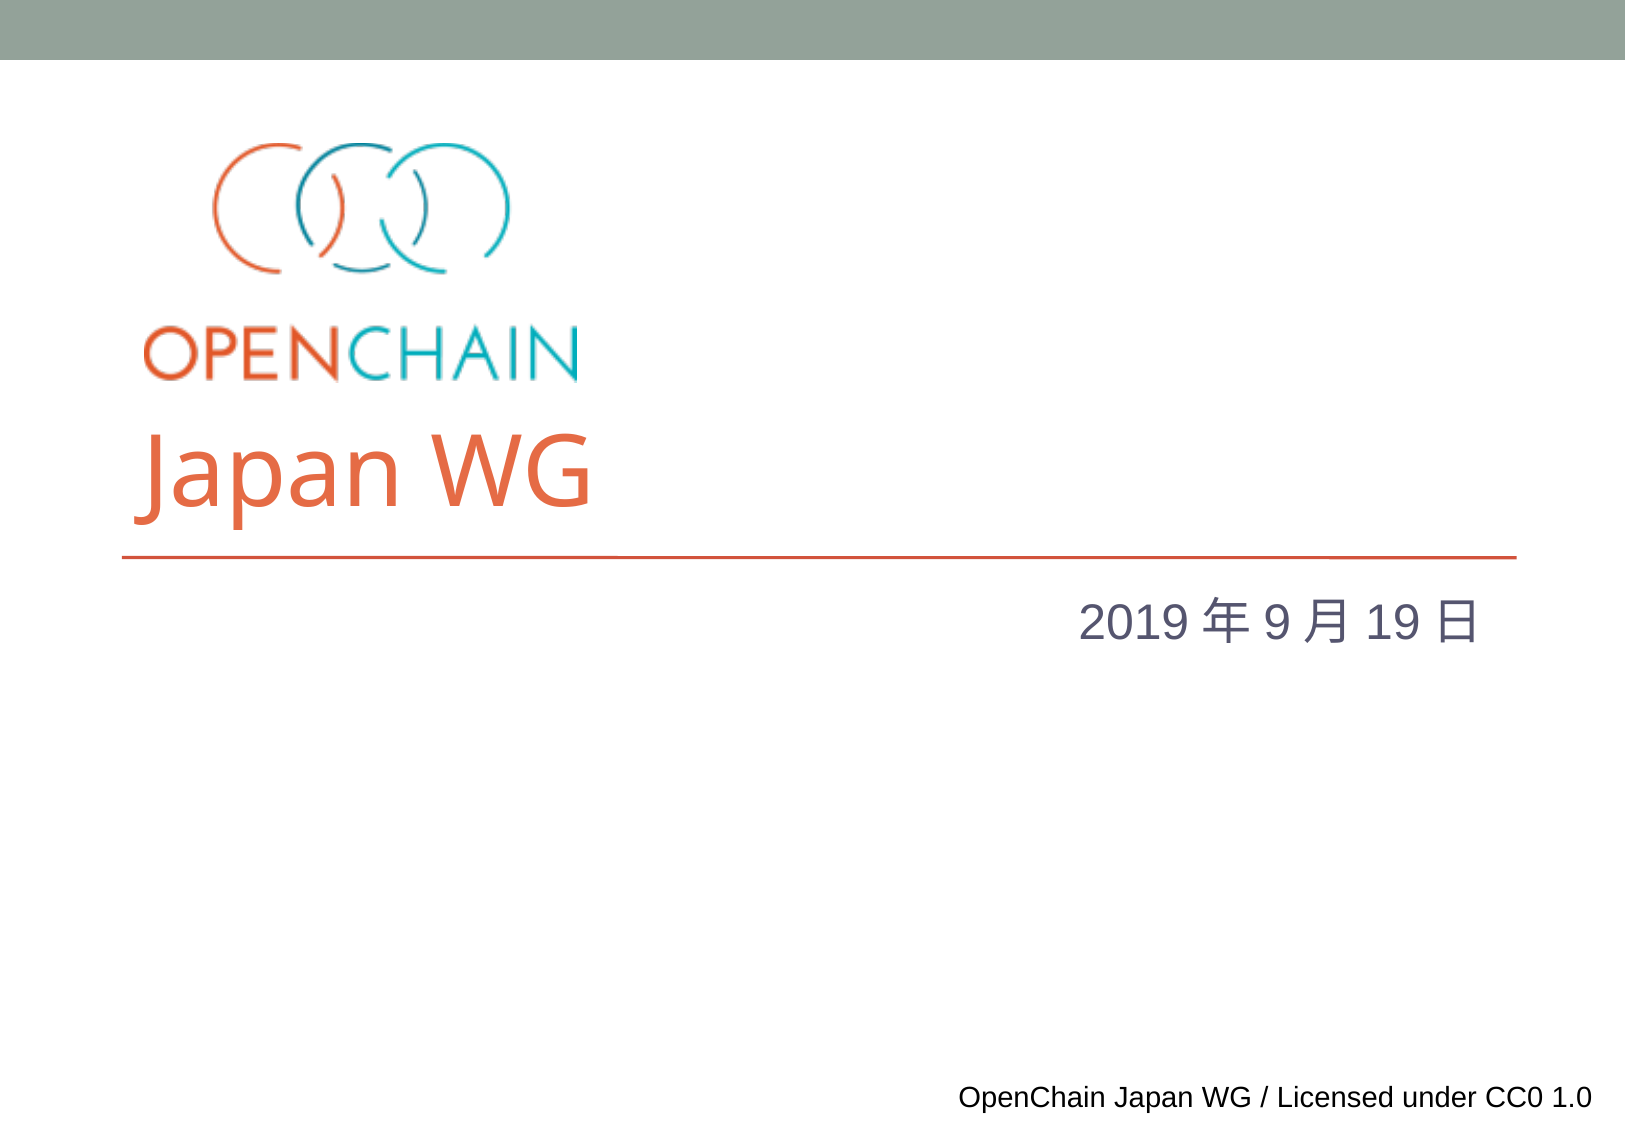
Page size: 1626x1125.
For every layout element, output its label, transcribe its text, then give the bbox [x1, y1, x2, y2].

title Japan WG [127, 224, 1535, 542]
text_box OpenChain Japan WG / Licensed under CC0 1.0 [943, 1070, 1609, 1121]
subtitle 2019年9月19日 [121, 575, 1498, 863]
picture [144, 143, 577, 384]
